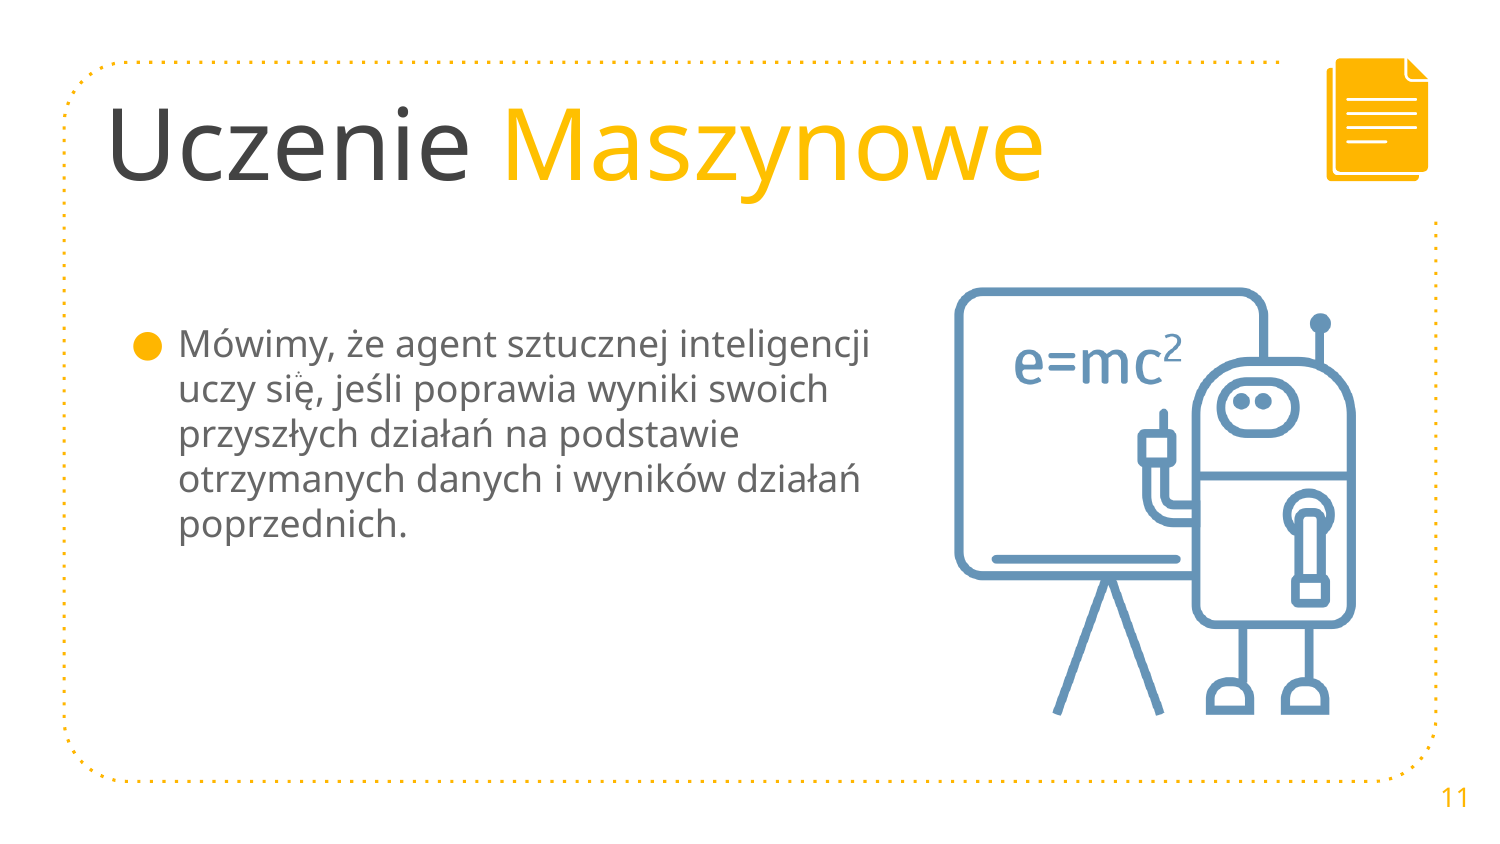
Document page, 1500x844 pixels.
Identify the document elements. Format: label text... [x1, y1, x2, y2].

picture [881, 210, 1433, 761]
title Uczenie Maszynowe [89, 65, 1217, 207]
text_box Mówimy, że agent sztucznej inteligencji uczy si֒ę, jeśli poprawia wyniki swoich przyszłych działań na podstawie otrzymanych danych i wyników działań poprzednich. [116, 304, 876, 622]
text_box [1326, 58, 1429, 182]
slide_number 11 [1411, 753, 1500, 844]
